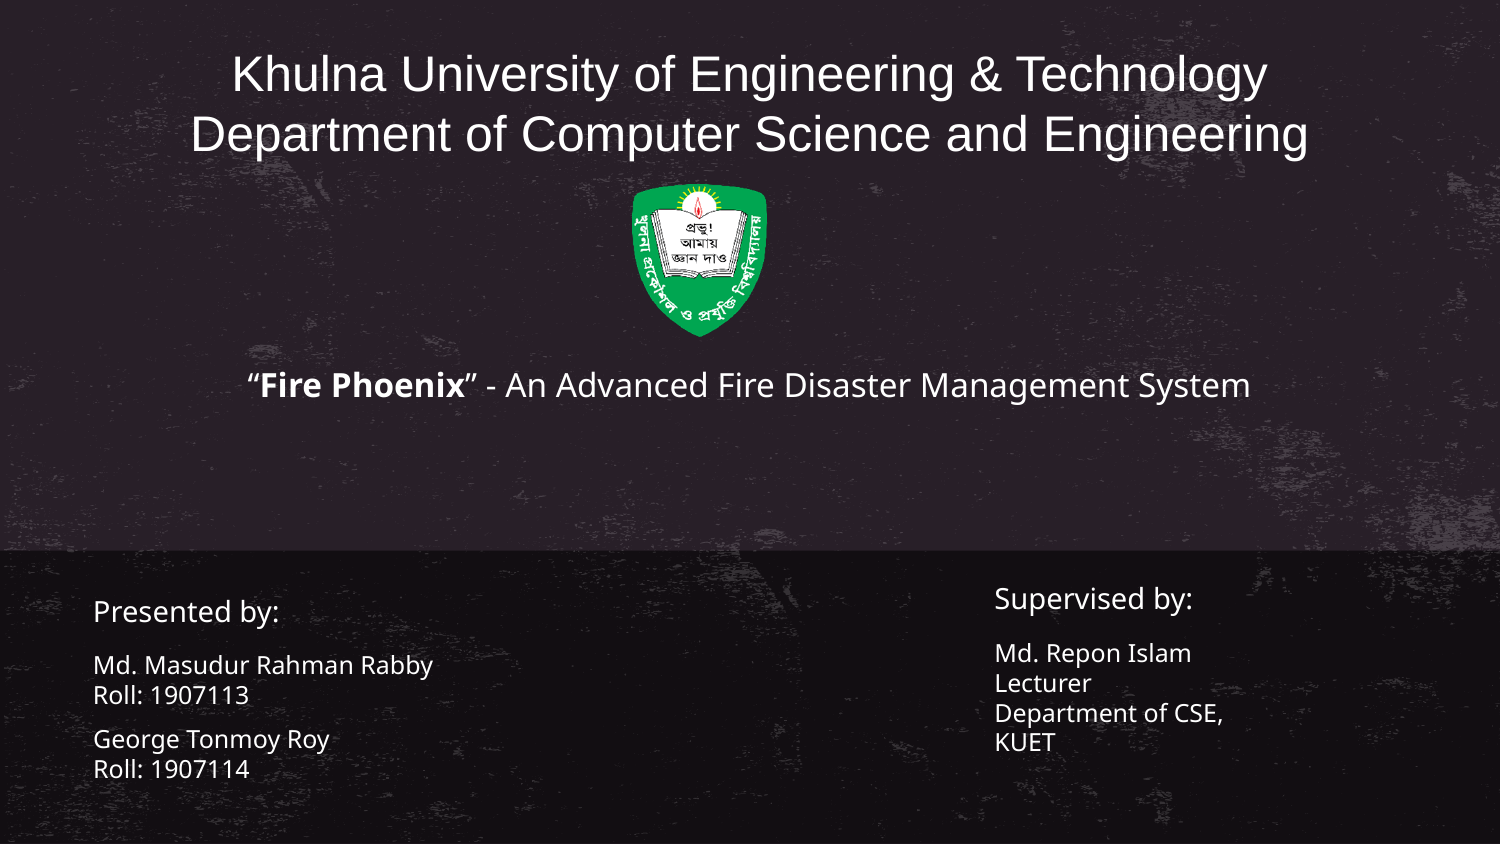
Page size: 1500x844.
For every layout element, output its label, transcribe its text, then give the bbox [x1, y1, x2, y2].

text_box Md. Masudur Rahman Rabby Roll: 1907113 [78, 634, 567, 783]
text_box George Tonmoy Roy Roll: 1907114 [78, 708, 461, 844]
text_box Supervised by: [979, 565, 1366, 622]
subtitle “Fire Phoenix” - An Advanced Fire Disaster Management System [0, 349, 1500, 480]
text_box Khulna University of Engineering & Technology Department of Computer Science and Engineering [0, 33, 1500, 169]
text_box Md. Repon Islam Lecturer Department of CSE, KUET [979, 622, 1468, 771]
text_box Presented by: [78, 577, 465, 634]
picture [632, 184, 767, 337]
